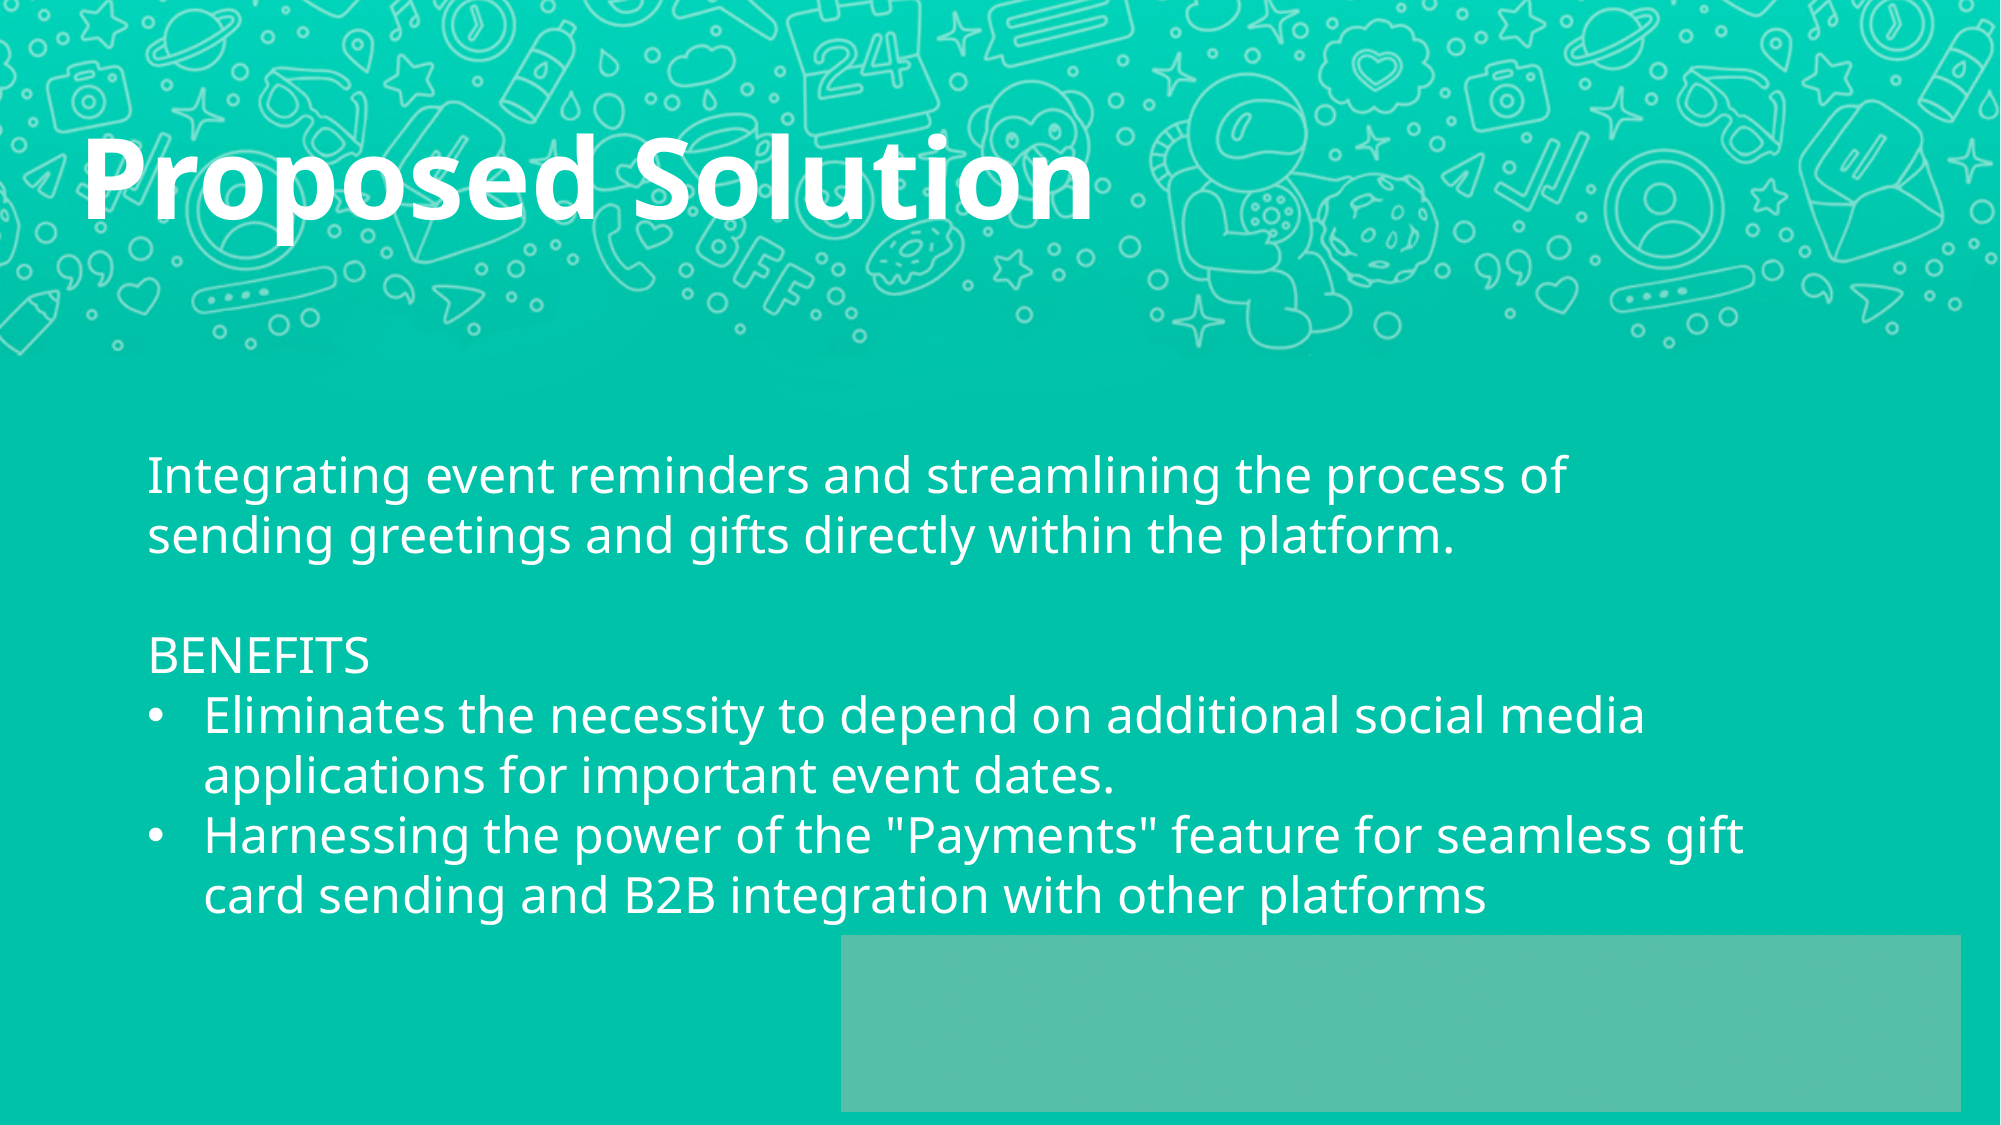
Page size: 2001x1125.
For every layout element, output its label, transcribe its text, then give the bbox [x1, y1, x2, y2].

text_box Proposed Solution [63, 99, 1866, 250]
text_box Integrating event reminders and streamlining the process of sending greetings and gifts directly within the platform. BENEFITS Eliminates the necessity to depend on additional social media applications for important event dates. Harnessing the power of the "Payments" feature for seamless gift card sending and B2B integration with other platforms [132, 436, 1797, 992]
picture [0, 0, 2001, 1125]
